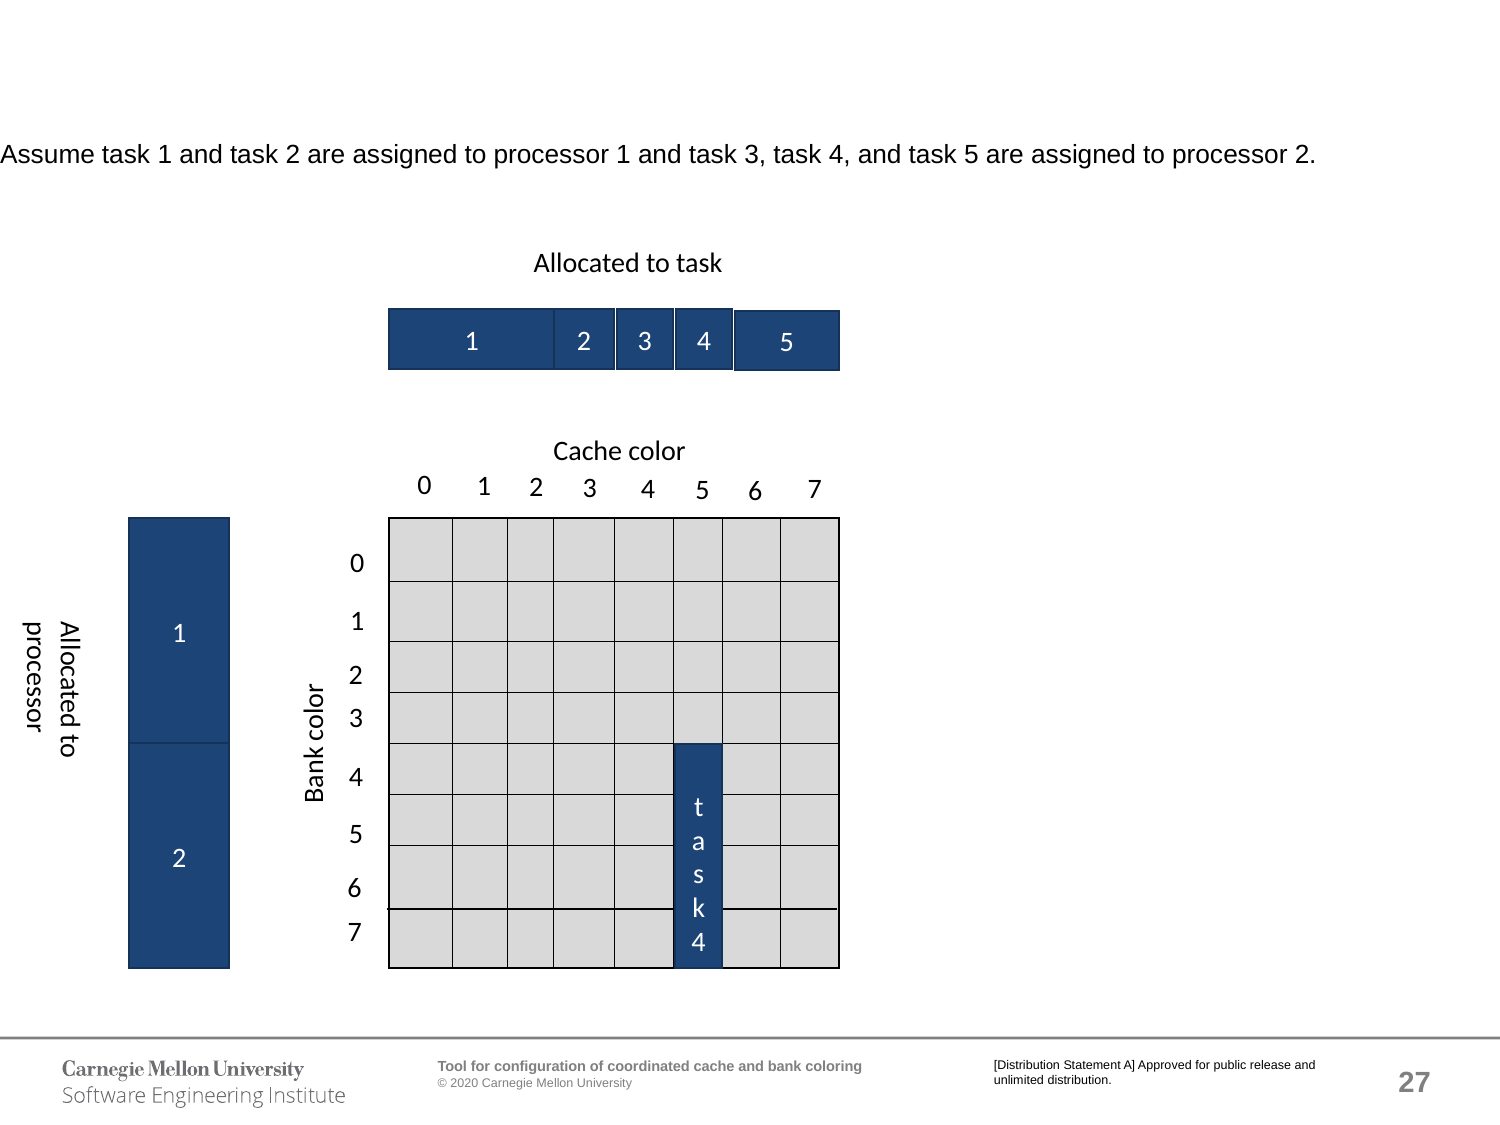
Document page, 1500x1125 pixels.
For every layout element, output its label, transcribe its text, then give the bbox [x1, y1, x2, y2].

text_box 3 [616, 308, 674, 370]
text_box 1 [128, 517, 230, 742]
text_box [453, 910, 507, 969]
text_box Bank color [287, 668, 336, 819]
text_box [723, 744, 780, 794]
text_box [555, 910, 611, 969]
text_box 1 [388, 308, 553, 370]
text_box 6 [332, 862, 377, 906]
text_box Cache color [538, 424, 614, 474]
text_box [781, 642, 840, 743]
text_box [615, 693, 673, 743]
text_box 5 [734, 310, 840, 371]
text_box [615, 846, 673, 908]
text_box [674, 693, 722, 743]
text_box [615, 517, 840, 581]
text_box 2 [553, 308, 615, 370]
text_box [615, 744, 673, 794]
text_box 3 [334, 692, 379, 741]
text_box [723, 693, 780, 743]
text_box 2 [128, 742, 230, 969]
text_box [615, 795, 673, 845]
text_box Allocated to processor [14, 607, 97, 890]
text_box task 4 [674, 743, 722, 969]
text_box Allocated to task [518, 236, 753, 286]
text_box 4 [675, 308, 733, 370]
text_box 1 [462, 459, 506, 509]
text_box 6 [733, 465, 778, 514]
text_box [723, 642, 780, 692]
title Assume task 1 and task 2 are assigned to processor 1 and task 3, task 4, and task 5 are assigned to processor 2. [0, 140, 1500, 190]
text_box [674, 642, 722, 692]
text_box [615, 642, 673, 692]
text_box [723, 846, 780, 908]
text_box 7 [332, 906, 377, 955]
text_box [509, 910, 553, 969]
text_box [723, 795, 780, 845]
text_box 5 [334, 808, 378, 857]
text_box Cache color [615, 424, 701, 474]
text_box [781, 846, 840, 969]
text_box [723, 582, 780, 641]
text_box [388, 910, 452, 969]
text_box [674, 582, 722, 641]
text_box [723, 910, 780, 969]
text_box 0 [402, 459, 447, 508]
text_box [388, 517, 613, 908]
text_box 2 [514, 461, 559, 510]
text_box 1 [335, 594, 380, 644]
text_box 3 [567, 461, 612, 510]
text_box [615, 582, 673, 641]
text_box 4 [334, 751, 378, 800]
text_box 4 [626, 463, 670, 512]
text_box 2 [333, 648, 378, 698]
text_box 7 [792, 463, 837, 512]
text_box [781, 744, 840, 845]
text_box 0 [335, 537, 380, 586]
text_box [615, 910, 673, 969]
text_box 5 [680, 464, 725, 513]
text_box [781, 582, 840, 641]
